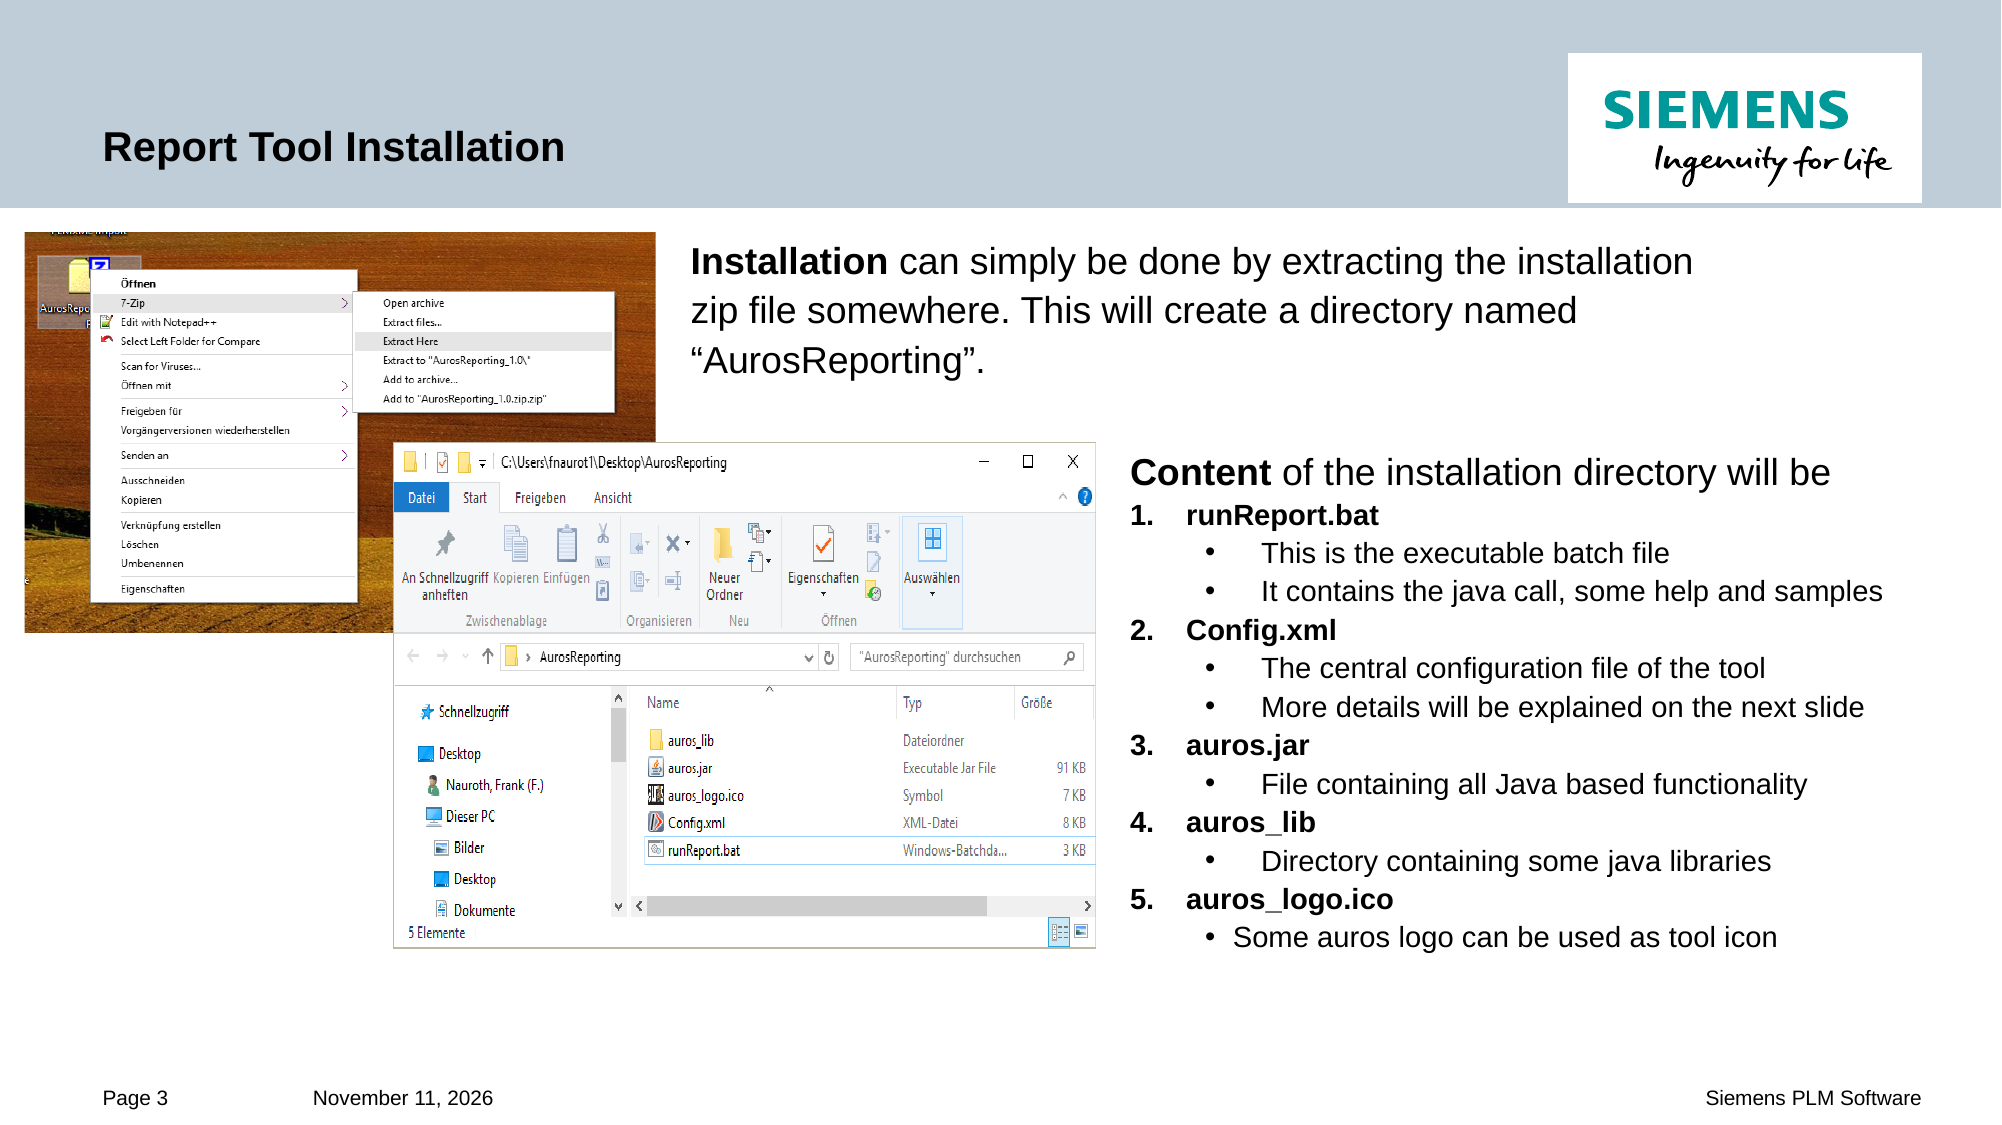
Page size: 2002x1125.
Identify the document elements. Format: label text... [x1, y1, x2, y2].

text_box Content of the installation directory will be runReport.bat This is the executable batch file It contains the java call, some help and samples Config.xml The central configuration file of the tool More details will be explained on the next slide auros.jar File containing all Java based functionality auros_lib Directory containing some java libraries auros_logo.ico Some auros logo can be used as tool icon [1129, 442, 1964, 987]
picture [24, 232, 1096, 950]
title Report Tool Installation [0, 0, 2001, 209]
text_box Installation can simply be done by extracting the installation zip file somewhere. This will create a directory named “AurosReporting”. [690, 232, 1720, 381]
